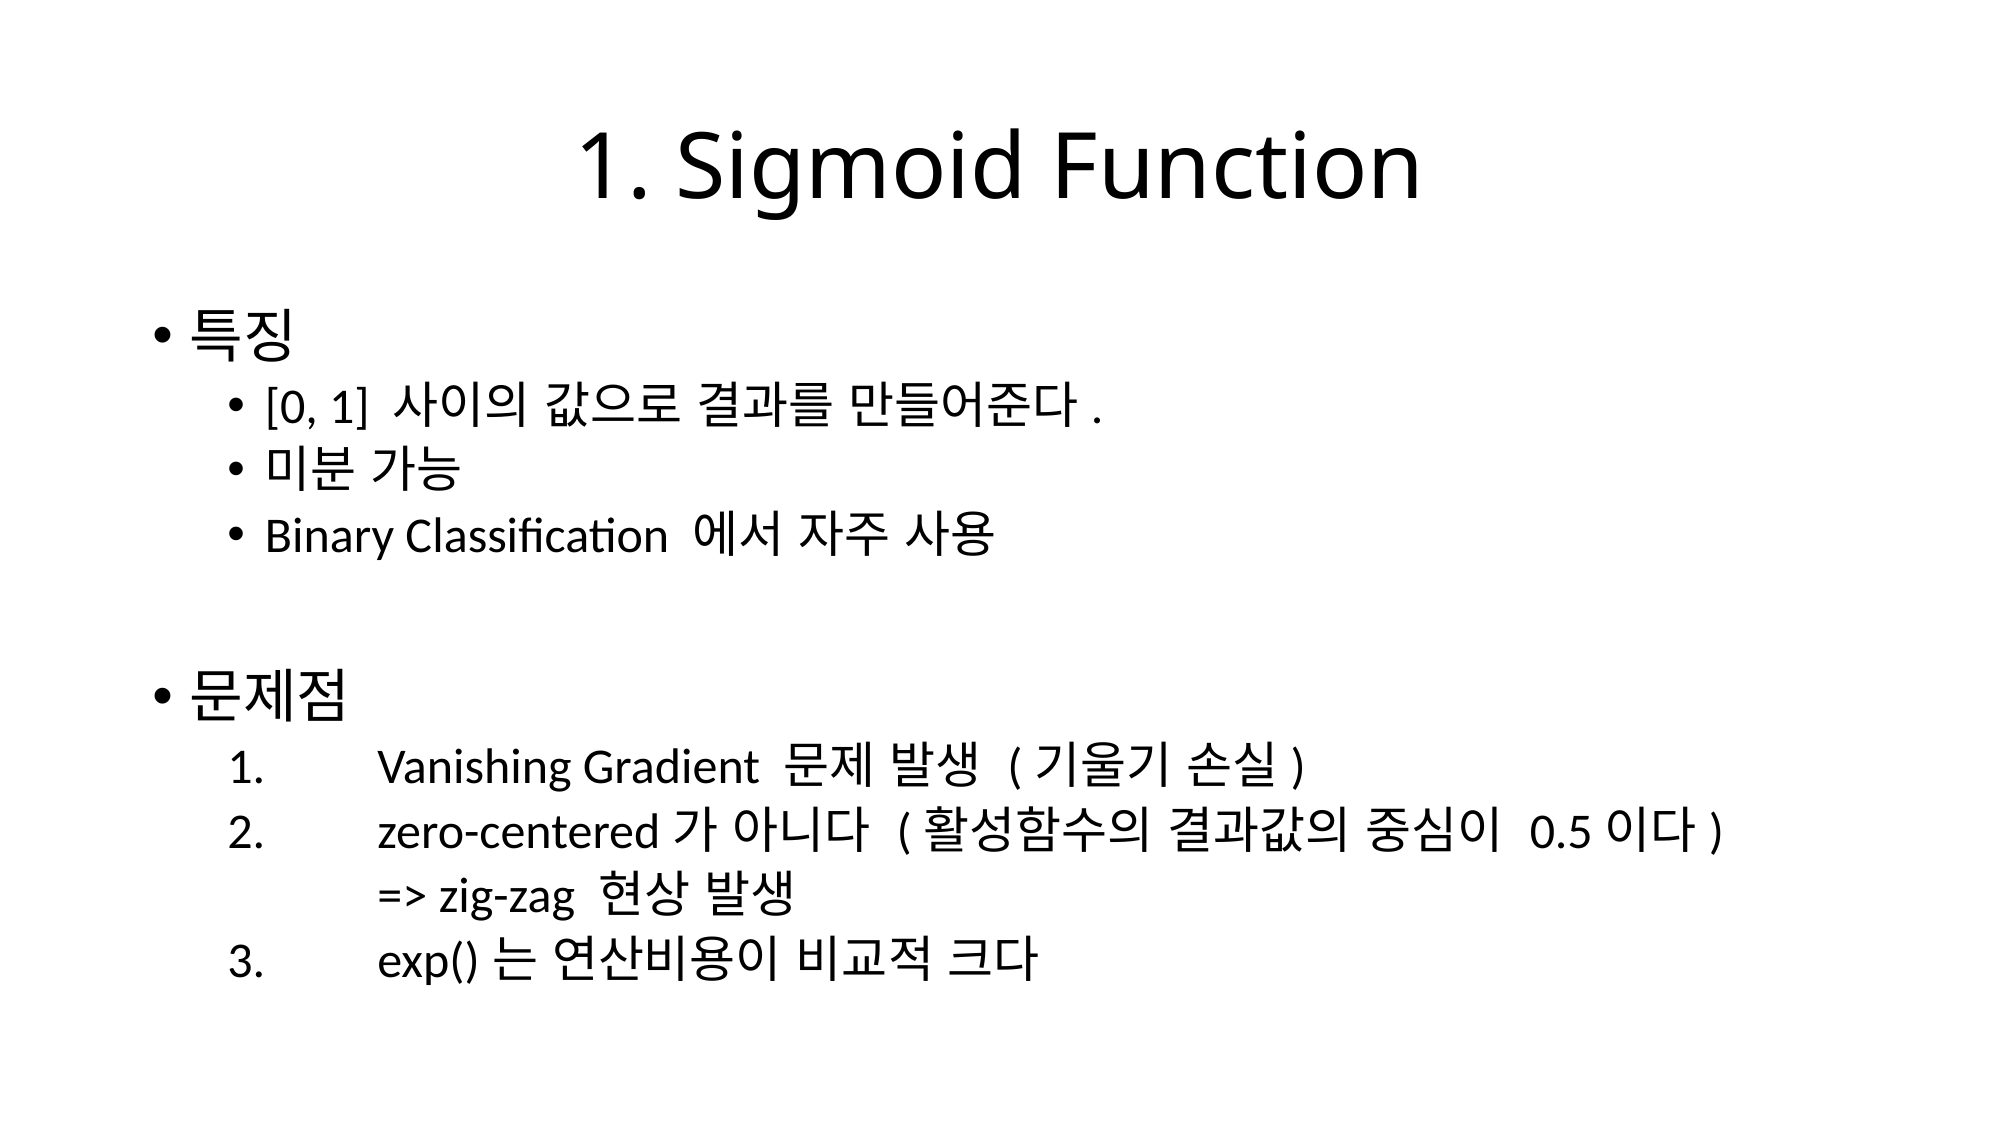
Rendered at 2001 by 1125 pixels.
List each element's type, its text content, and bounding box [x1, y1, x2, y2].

title 1. Sigmoid Function [137, 59, 1863, 278]
list 특징 [0, 1] 사이의 값으로 결과를 만들어준다. 미분 가능 Binary Classification 에서 자주 사용 문제점 1. Vanishing Gradient 문제 발생 (기울기 손실) 2. zero-centered가 아니다 (활성함수의 결과값의 중심이 0.5이다) => zig-zag 현상 발생 3. exp()는 연산비용이 비교적 크다 [137, 299, 1863, 1014]
